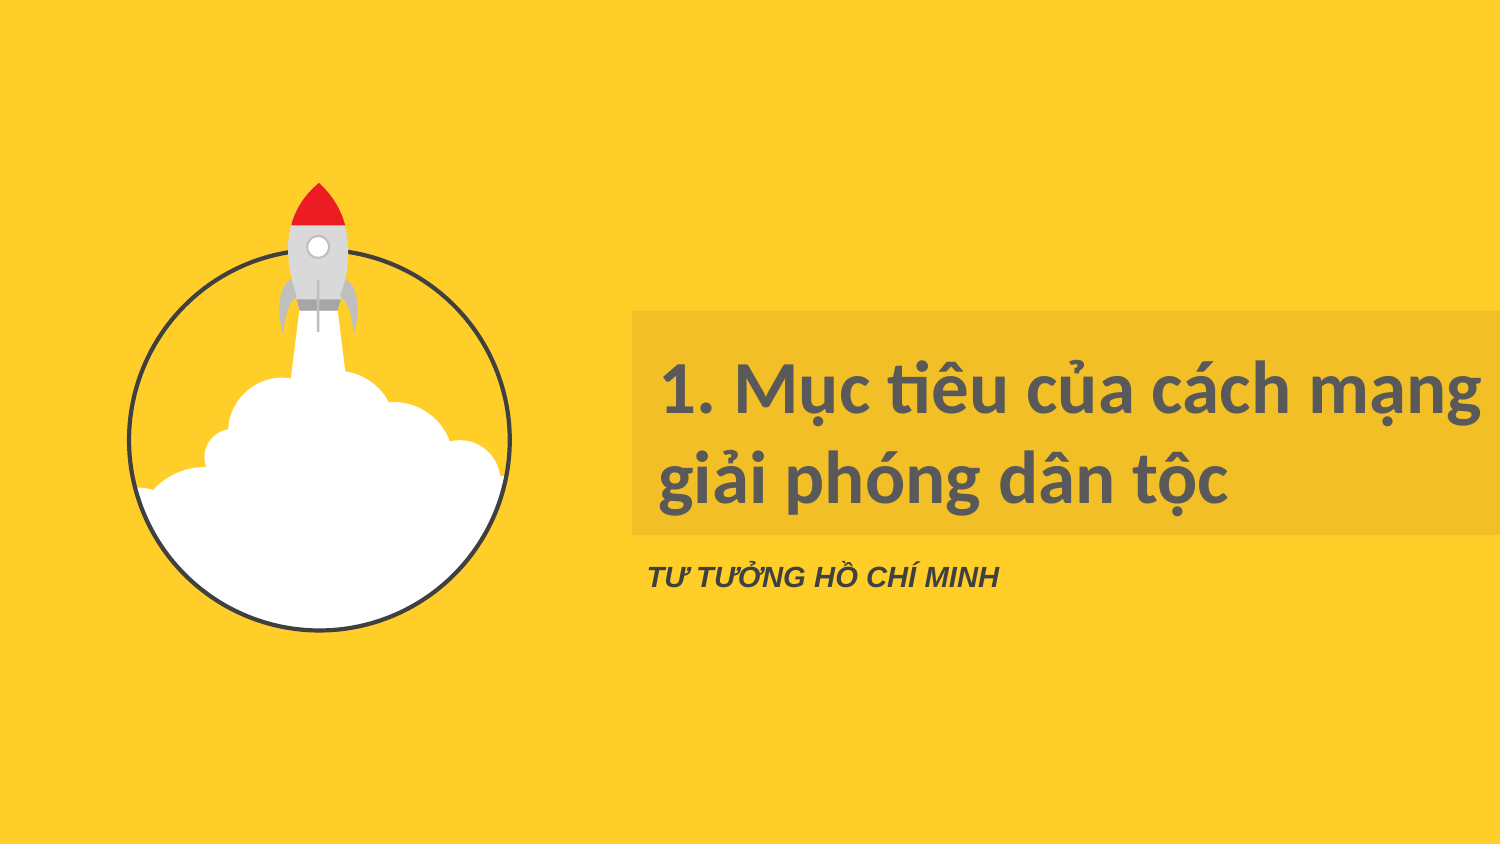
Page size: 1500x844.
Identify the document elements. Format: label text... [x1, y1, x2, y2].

list 1. Mục tiêu của cách mạng giải phóng dân tộc [643, 353, 1500, 505]
list TƯ TƯỞNG HỒ CHÍ MINH [631, 551, 1456, 599]
